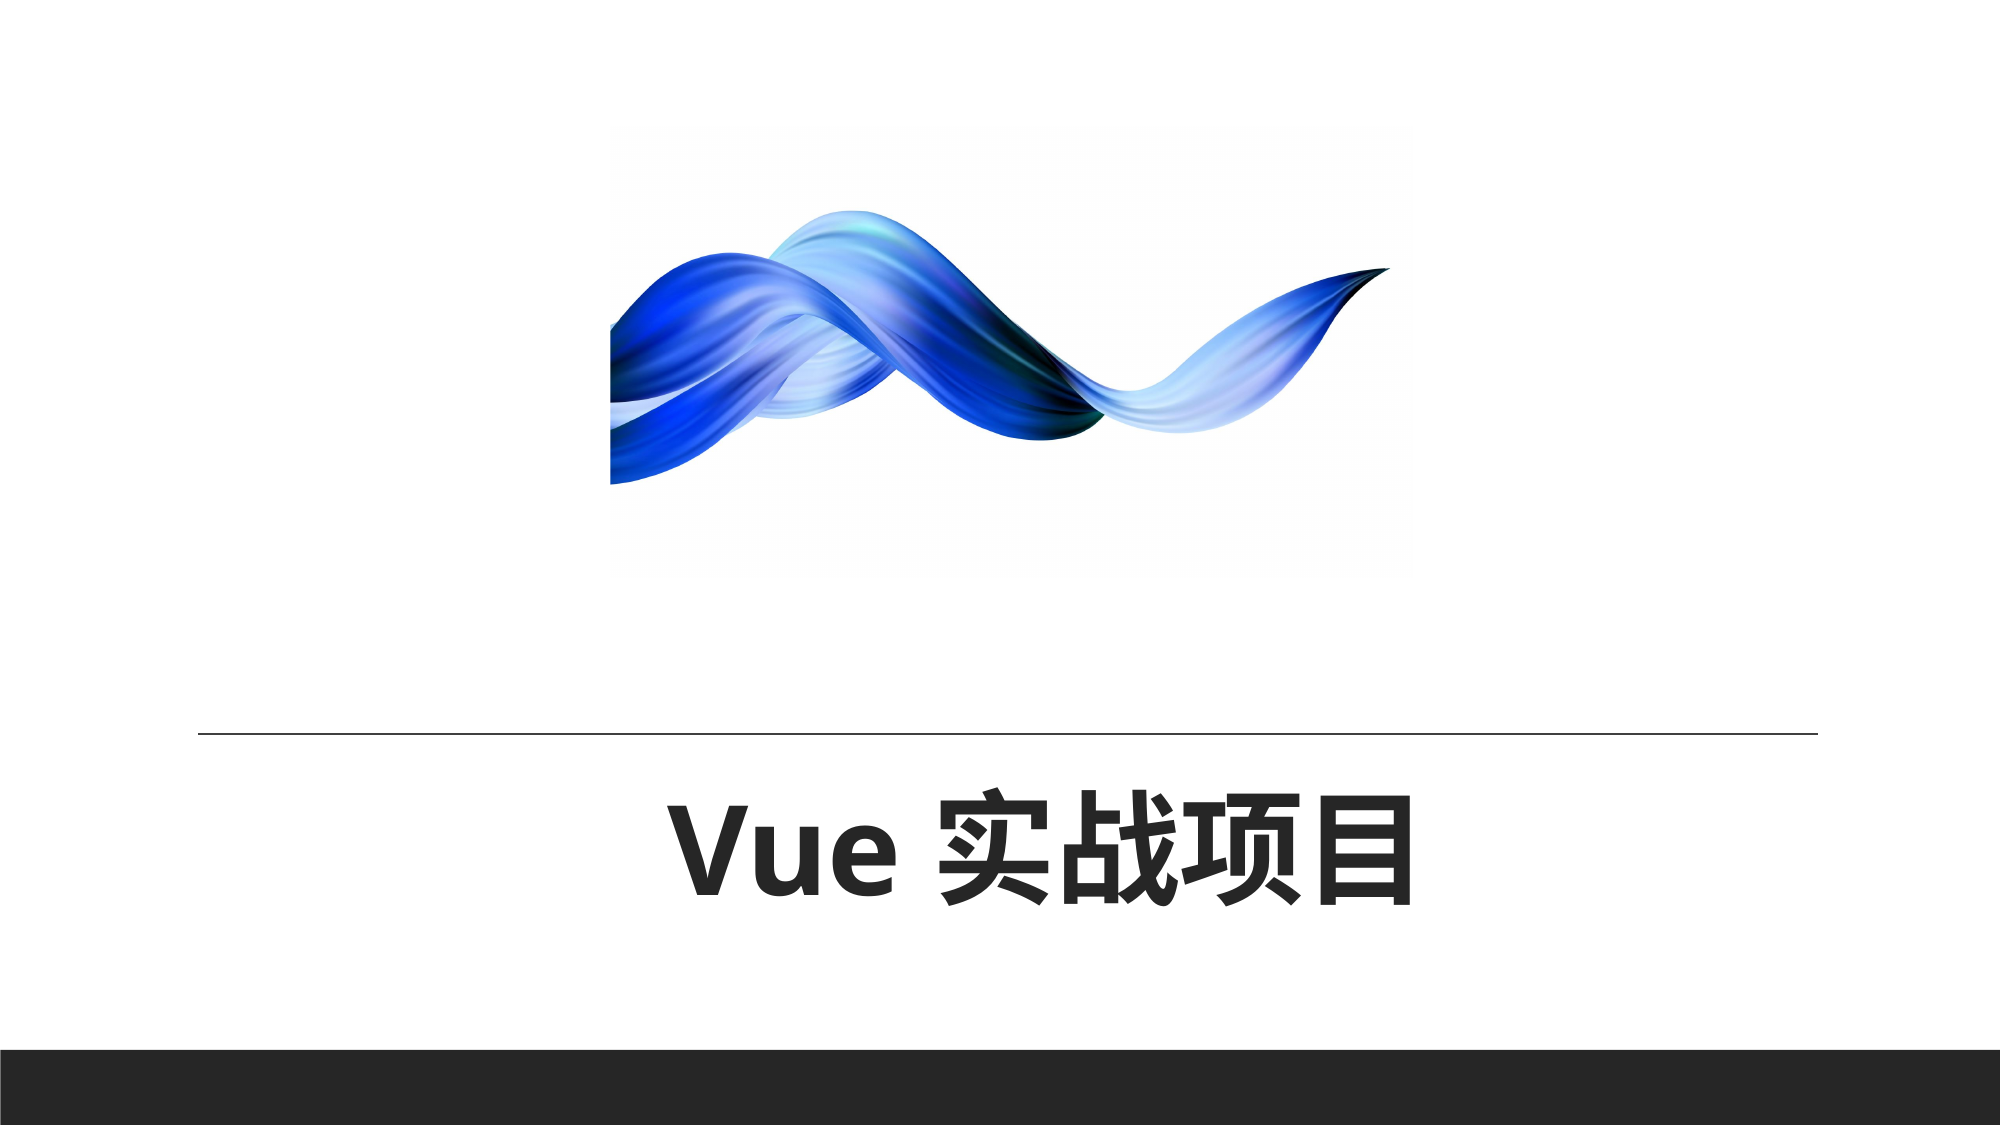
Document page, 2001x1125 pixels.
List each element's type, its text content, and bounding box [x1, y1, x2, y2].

picture [609, 125, 1413, 579]
title Vue实战项目 [152, 698, 1944, 936]
